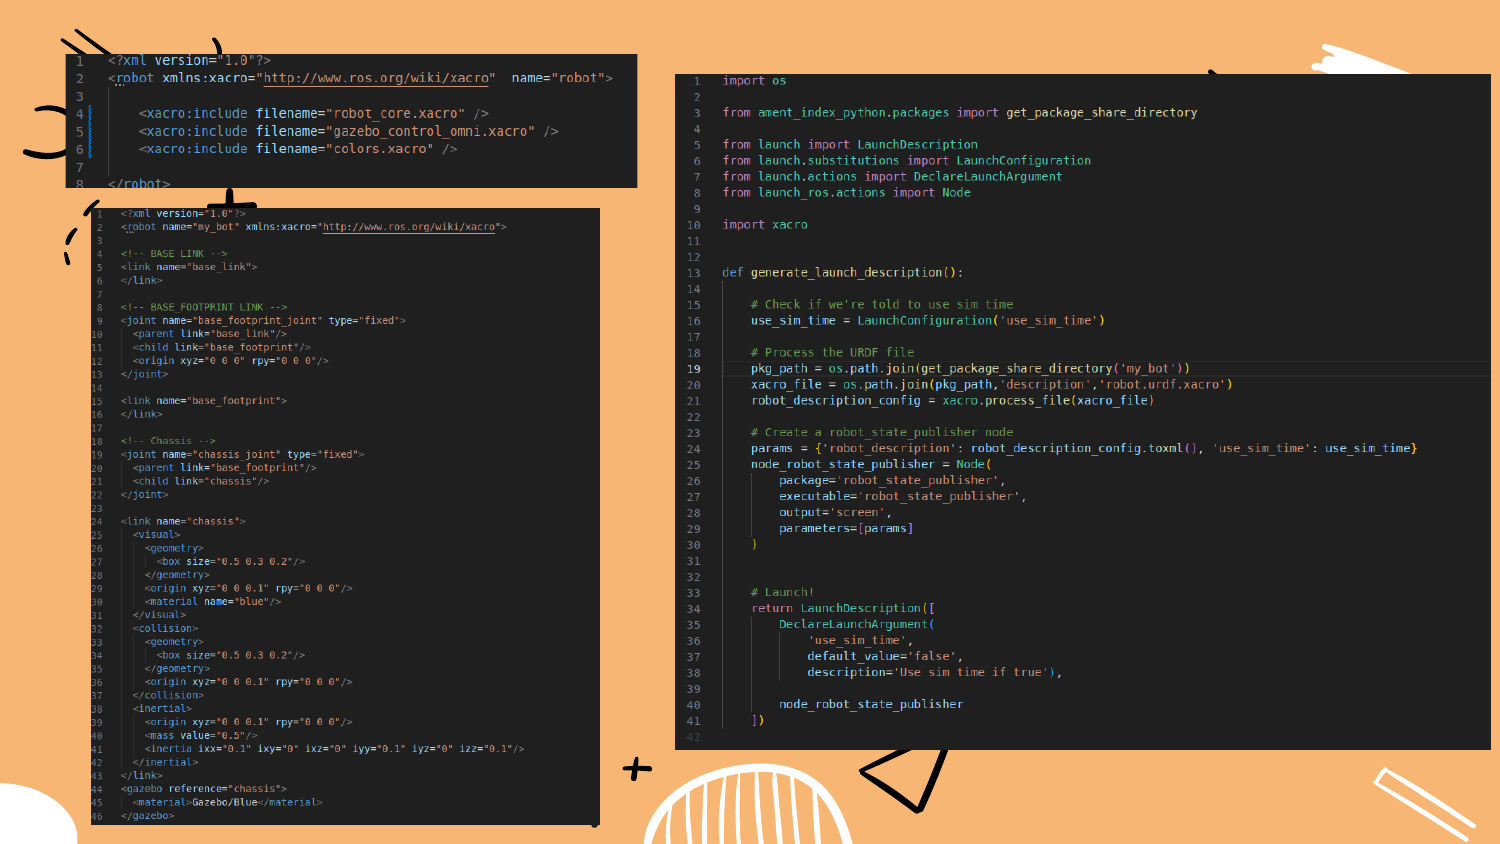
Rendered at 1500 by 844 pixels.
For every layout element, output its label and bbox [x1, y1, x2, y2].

picture [674, 74, 1491, 751]
picture [65, 54, 638, 188]
picture [90, 208, 601, 826]
